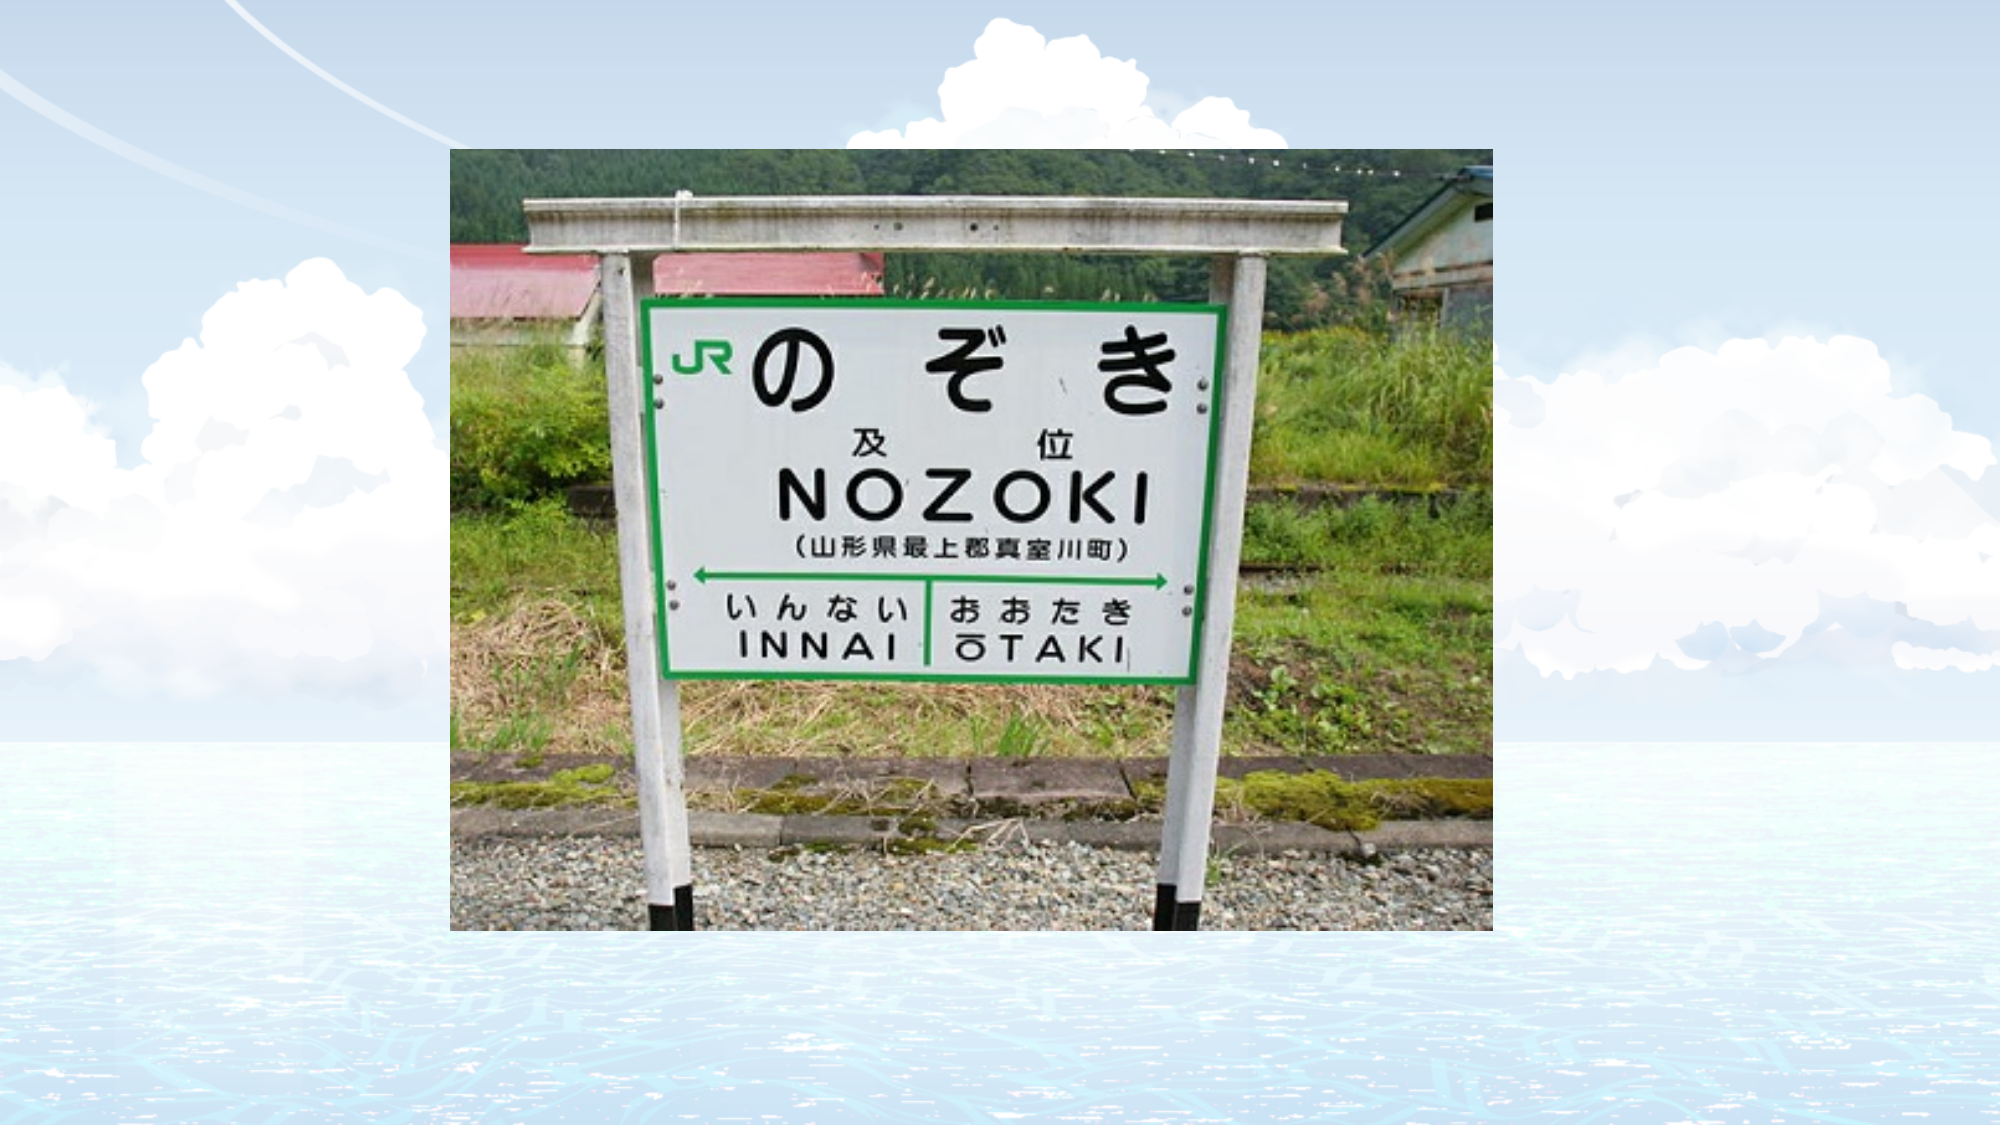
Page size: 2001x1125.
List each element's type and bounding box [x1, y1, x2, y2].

picture [450, 149, 1493, 931]
